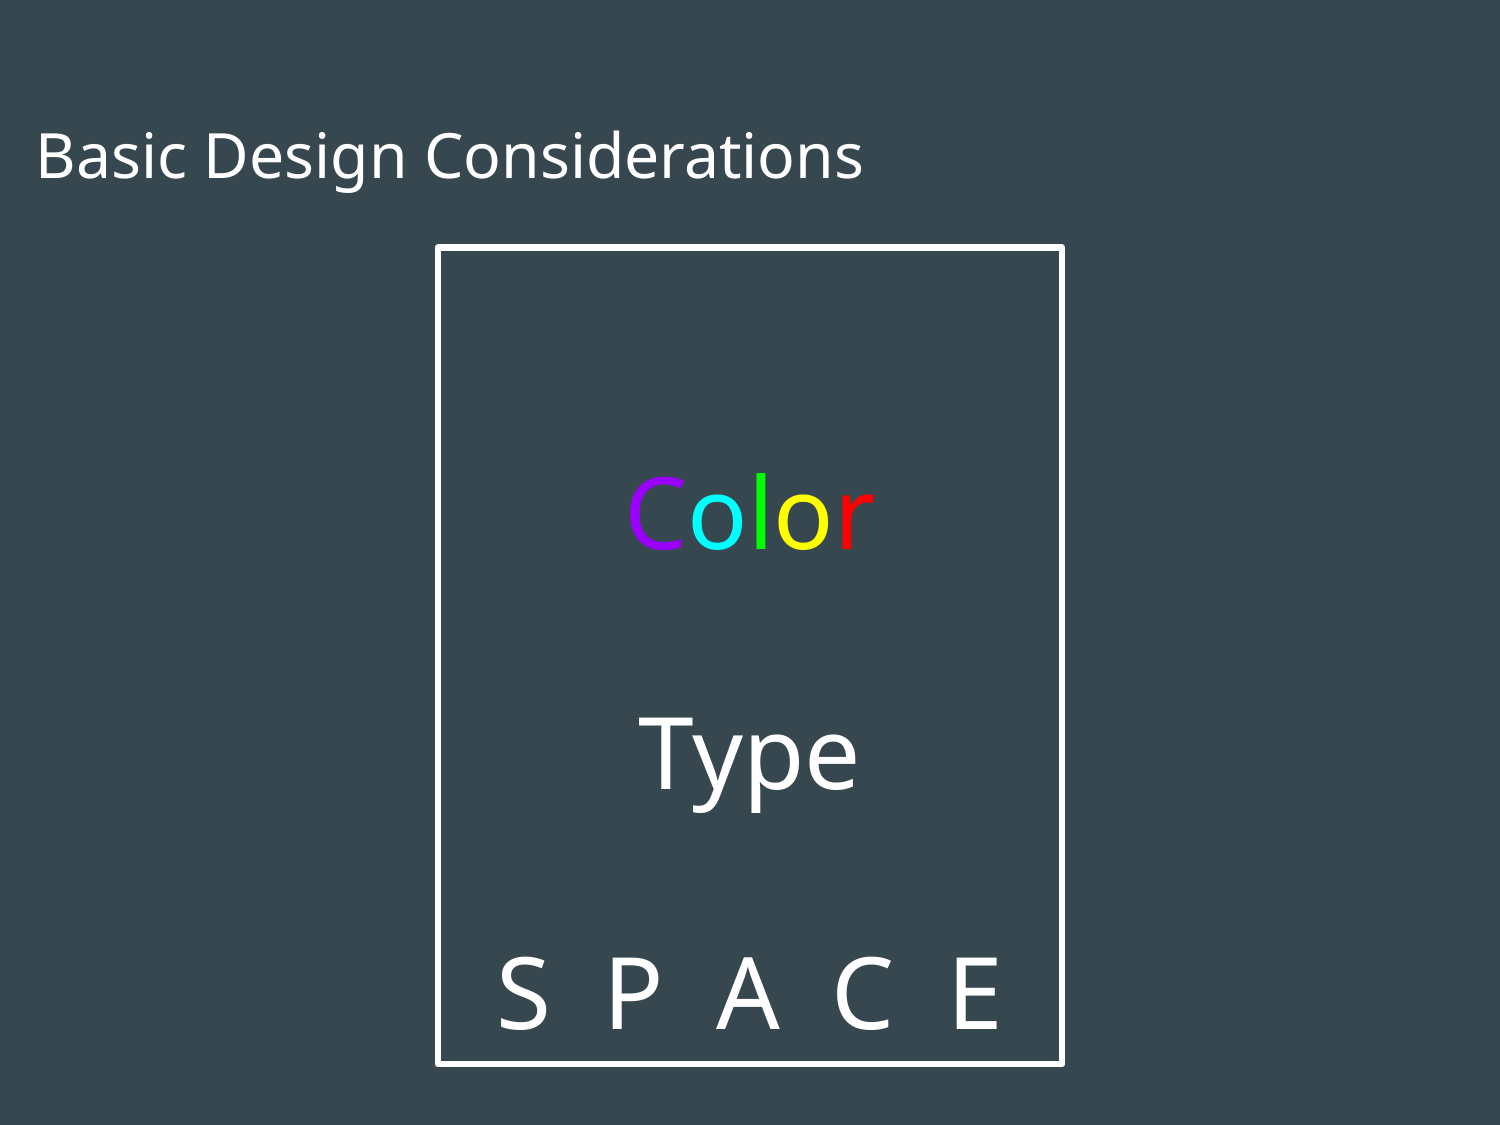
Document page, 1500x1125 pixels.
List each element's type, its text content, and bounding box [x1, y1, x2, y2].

title Color Type S P A C E [437, 248, 1063, 1065]
title Basic Design Considerations [20, 59, 1458, 248]
